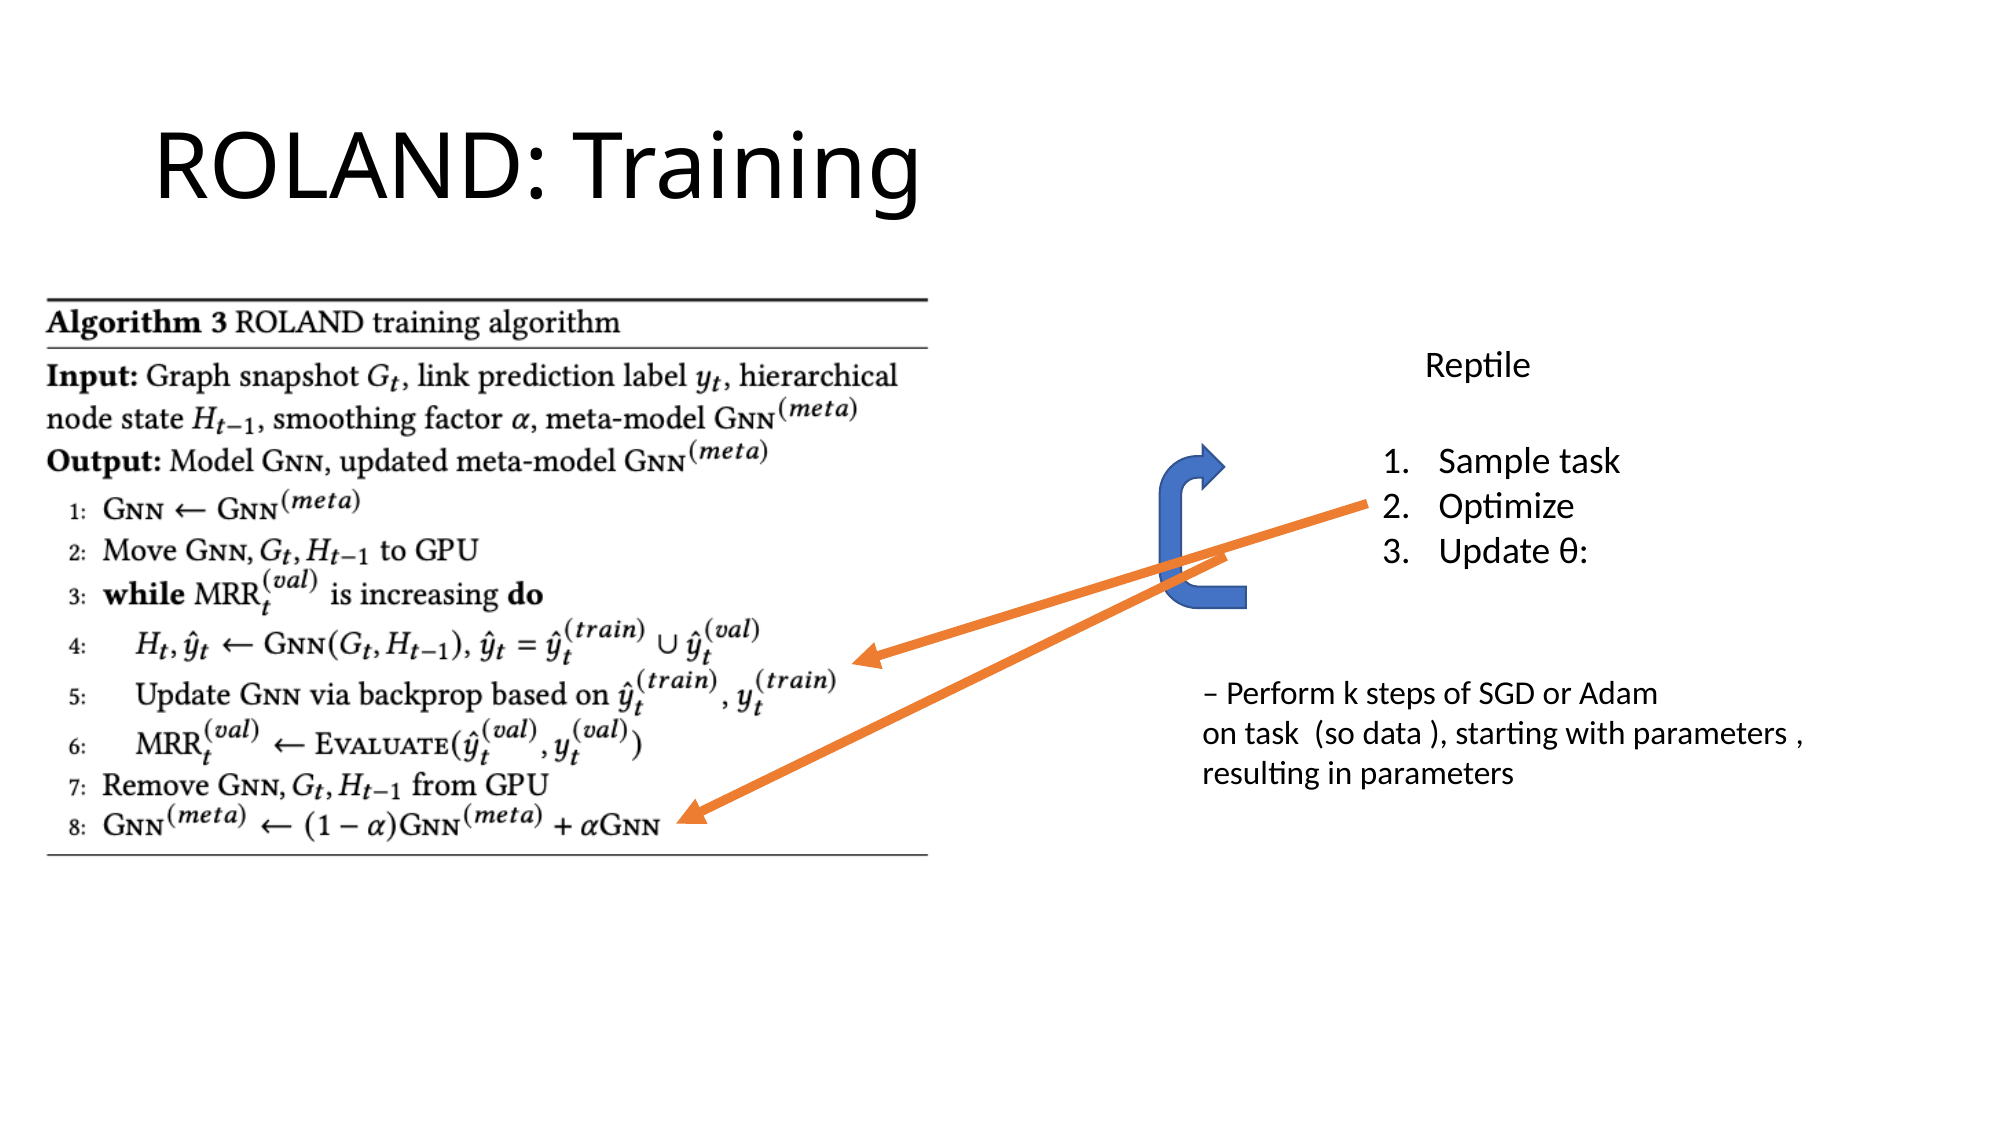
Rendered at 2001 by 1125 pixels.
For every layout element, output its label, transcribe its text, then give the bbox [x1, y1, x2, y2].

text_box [851, 504, 1226, 556]
picture [26, 279, 950, 886]
title ROLAND: Training [137, 59, 1863, 278]
text_box [1226, 585, 1247, 610]
text_box [1158, 442, 1226, 504]
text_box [676, 556, 1226, 824]
text_box Reptile [1410, 333, 1547, 393]
